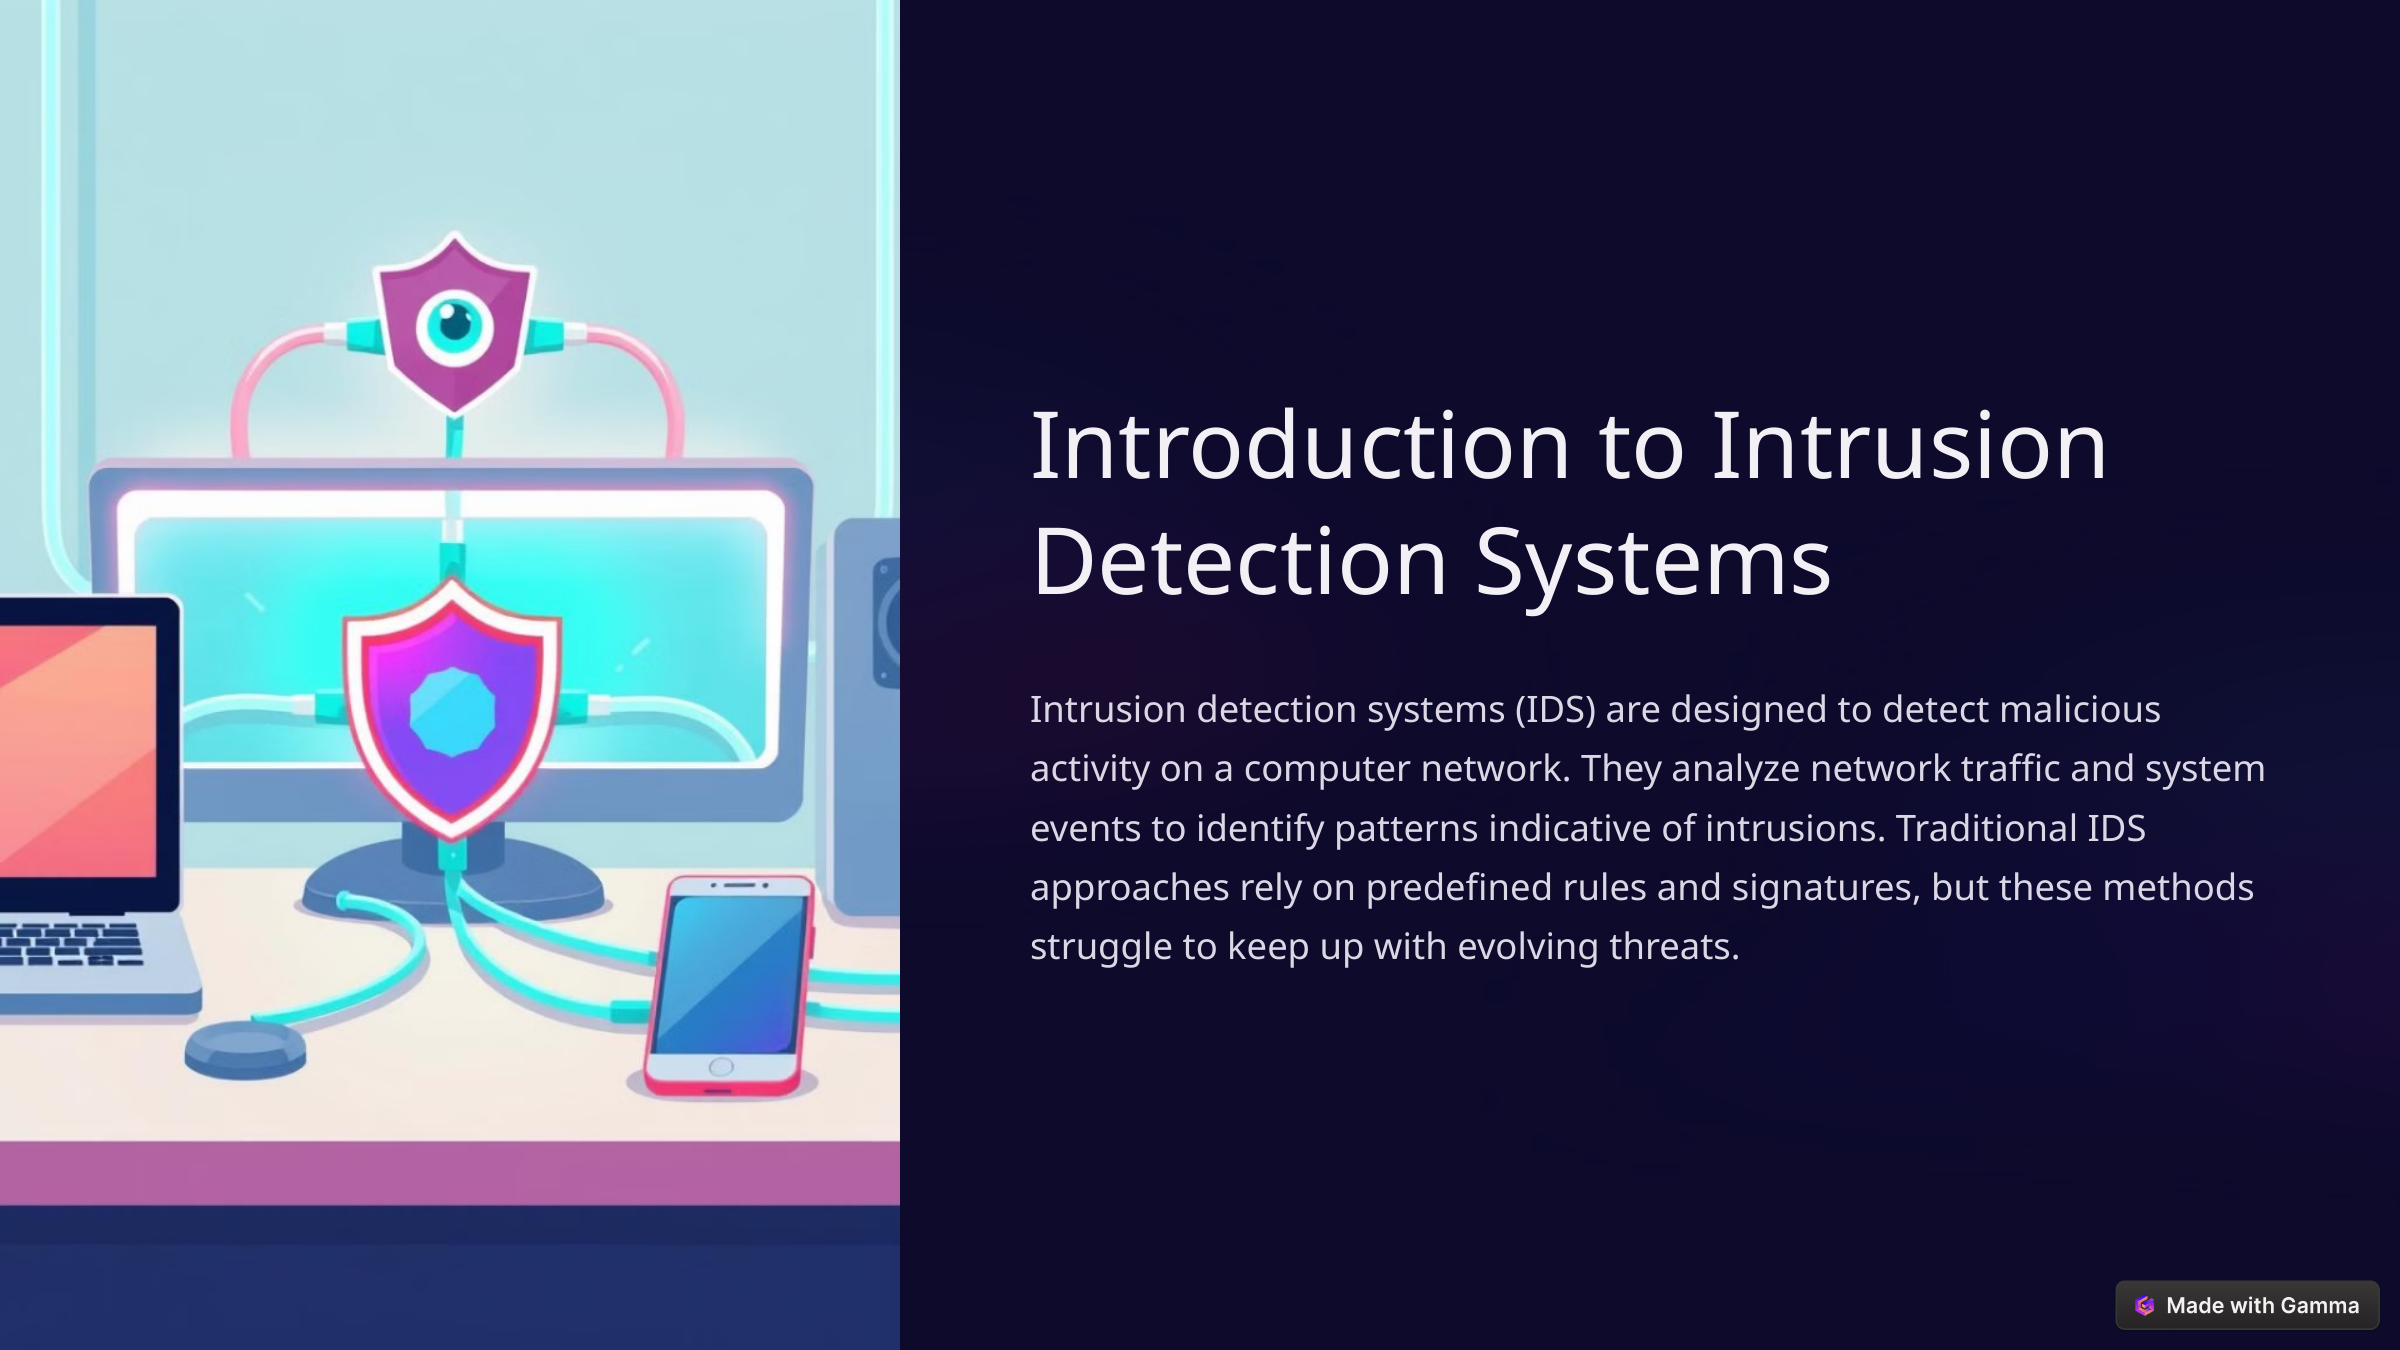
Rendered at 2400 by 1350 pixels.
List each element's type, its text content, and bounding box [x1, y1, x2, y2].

text_box Intrusion detection systems (IDS) are designed to detect malicious activity on a computer network. They analyze network traffic and system events to identify patterns indicative of intrusions. Traditional IDS approaches rely on predefined rules and signatures, but these methods struggle to keep up with evolving threats. [1030, 670, 2270, 968]
picture [0, 0, 900, 1350]
picture [2106, 1271, 2389, 1339]
text_box Introduction to Intrusion Detection Systems [1030, 381, 2270, 615]
